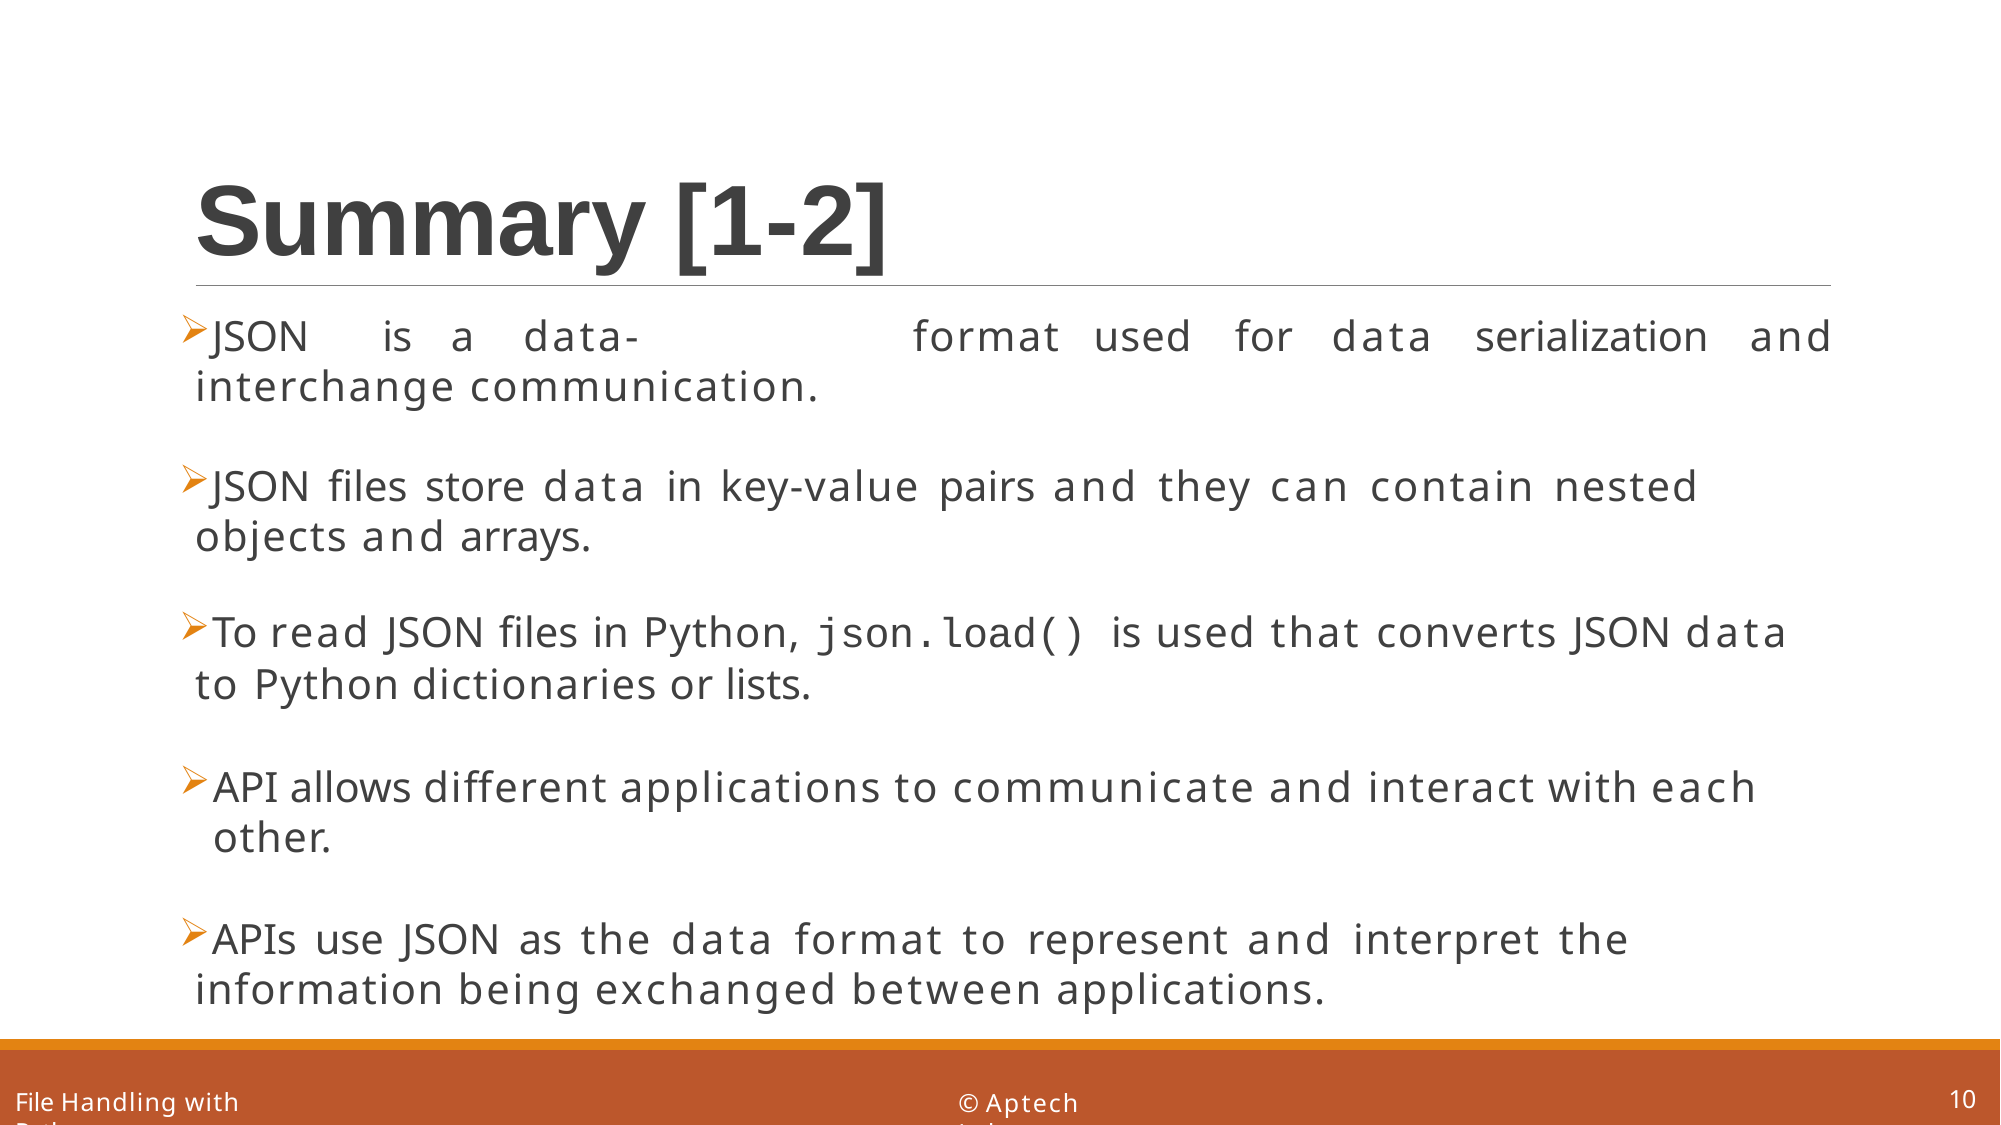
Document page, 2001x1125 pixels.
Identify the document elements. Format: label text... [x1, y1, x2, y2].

text_box JSON files store data in key-value pairs and they can contain nested objects and arrays. To read JSON files in Python, json.load() is used that converts JSON data to Python dictionaries or lists. API allows different applications to communicate and interact with each other. APIs use JSON as the data format to represent and interpret the information being exchanged between applications. [177, 457, 1833, 1013]
footer © Aptech Ltd [956, 1087, 1122, 1125]
text_box JSON is a data-interchange communication. [177, 307, 871, 410]
slide_number File Handling with Python [12, 1086, 319, 1125]
text_box format used for data serialization and [910, 307, 1833, 360]
title Summary [1-2] [192, 51, 1781, 344]
slide_number 10 [1942, 1083, 1985, 1125]
